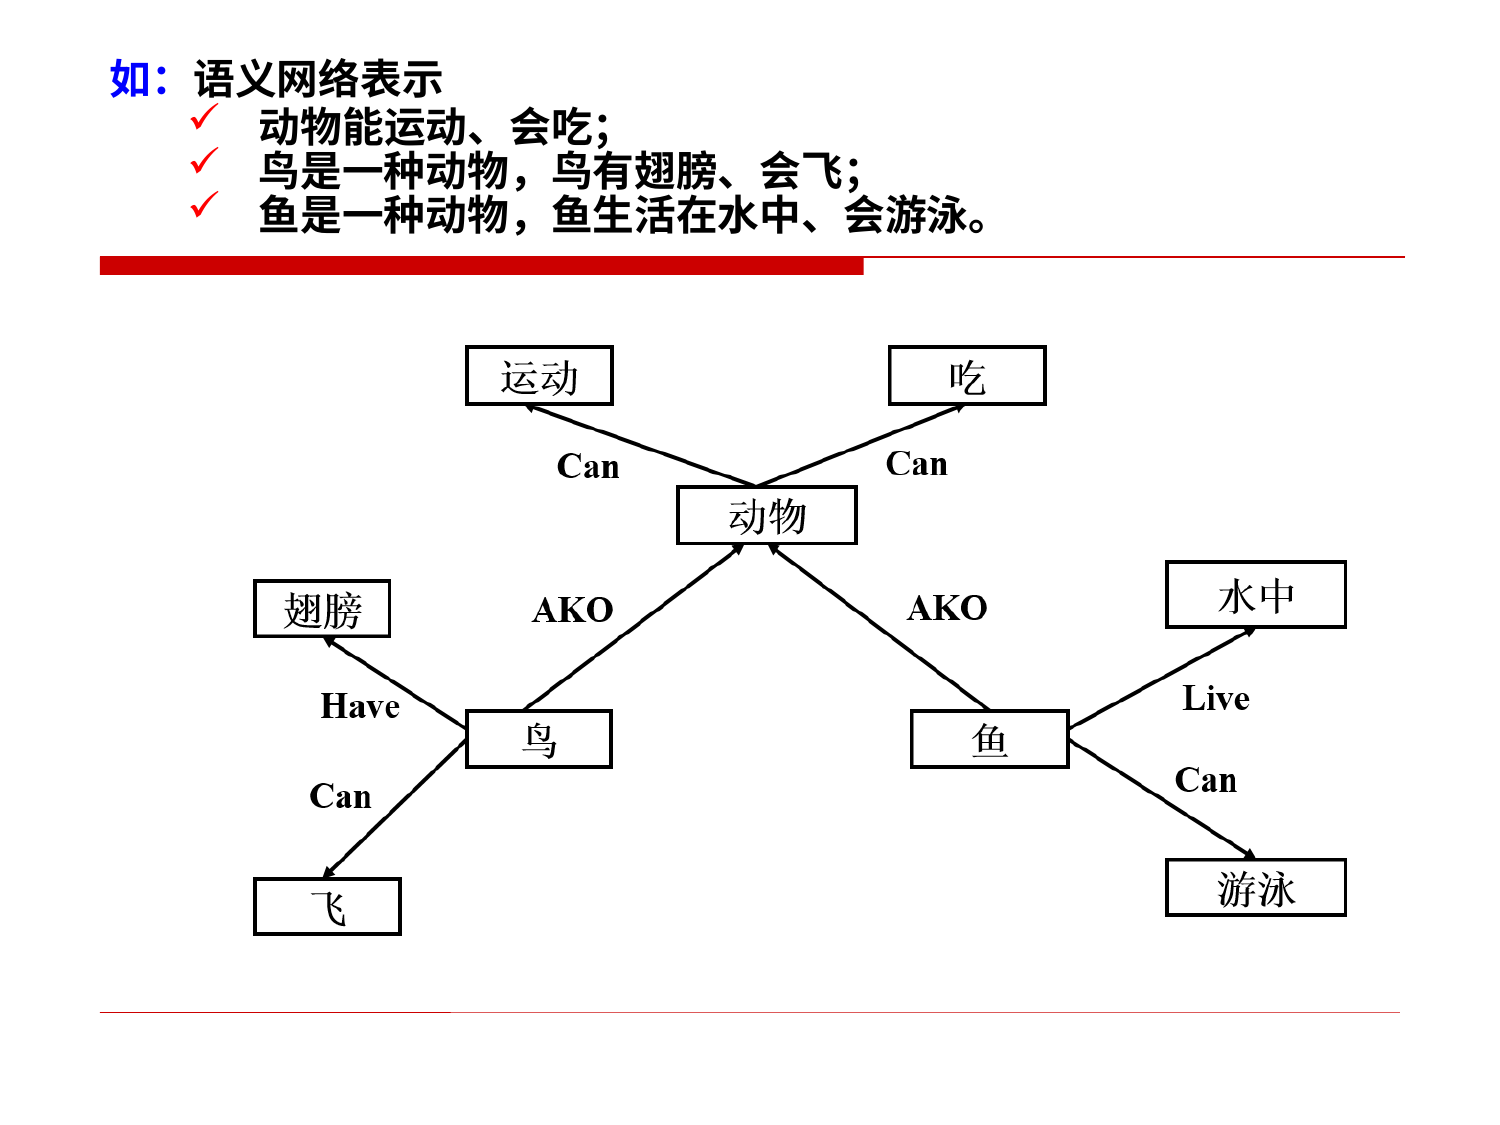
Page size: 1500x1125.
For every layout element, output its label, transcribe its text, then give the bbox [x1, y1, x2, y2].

text_box 如：语义网络表示 动物能运动、会吃； 鸟是一种动物，鸟有翅膀、会飞； 鱼是一种动物，鱼生活在水中、会游泳。 [109, 51, 1034, 244]
picture [253, 338, 1347, 953]
